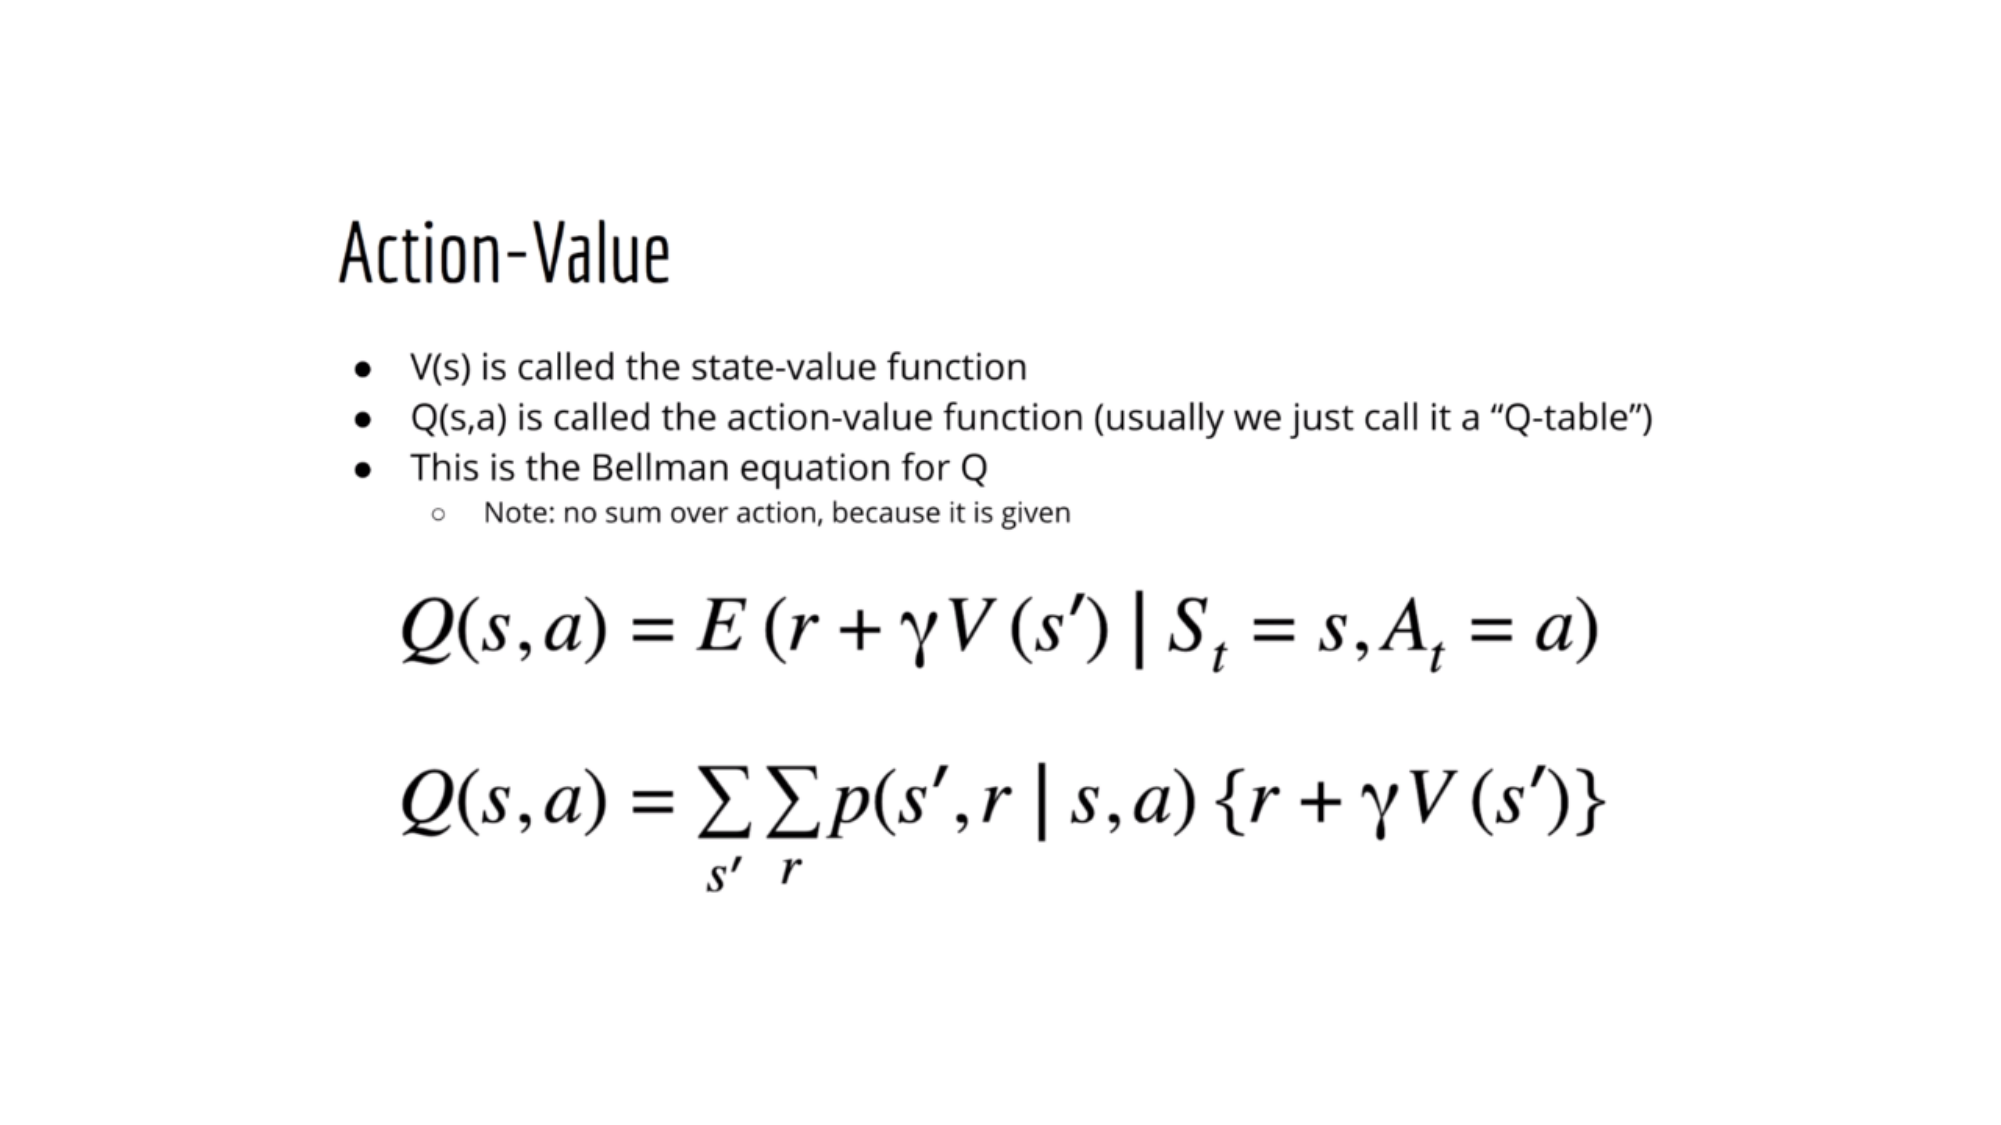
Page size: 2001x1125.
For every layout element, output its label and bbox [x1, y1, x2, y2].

picture [320, 206, 1680, 918]
